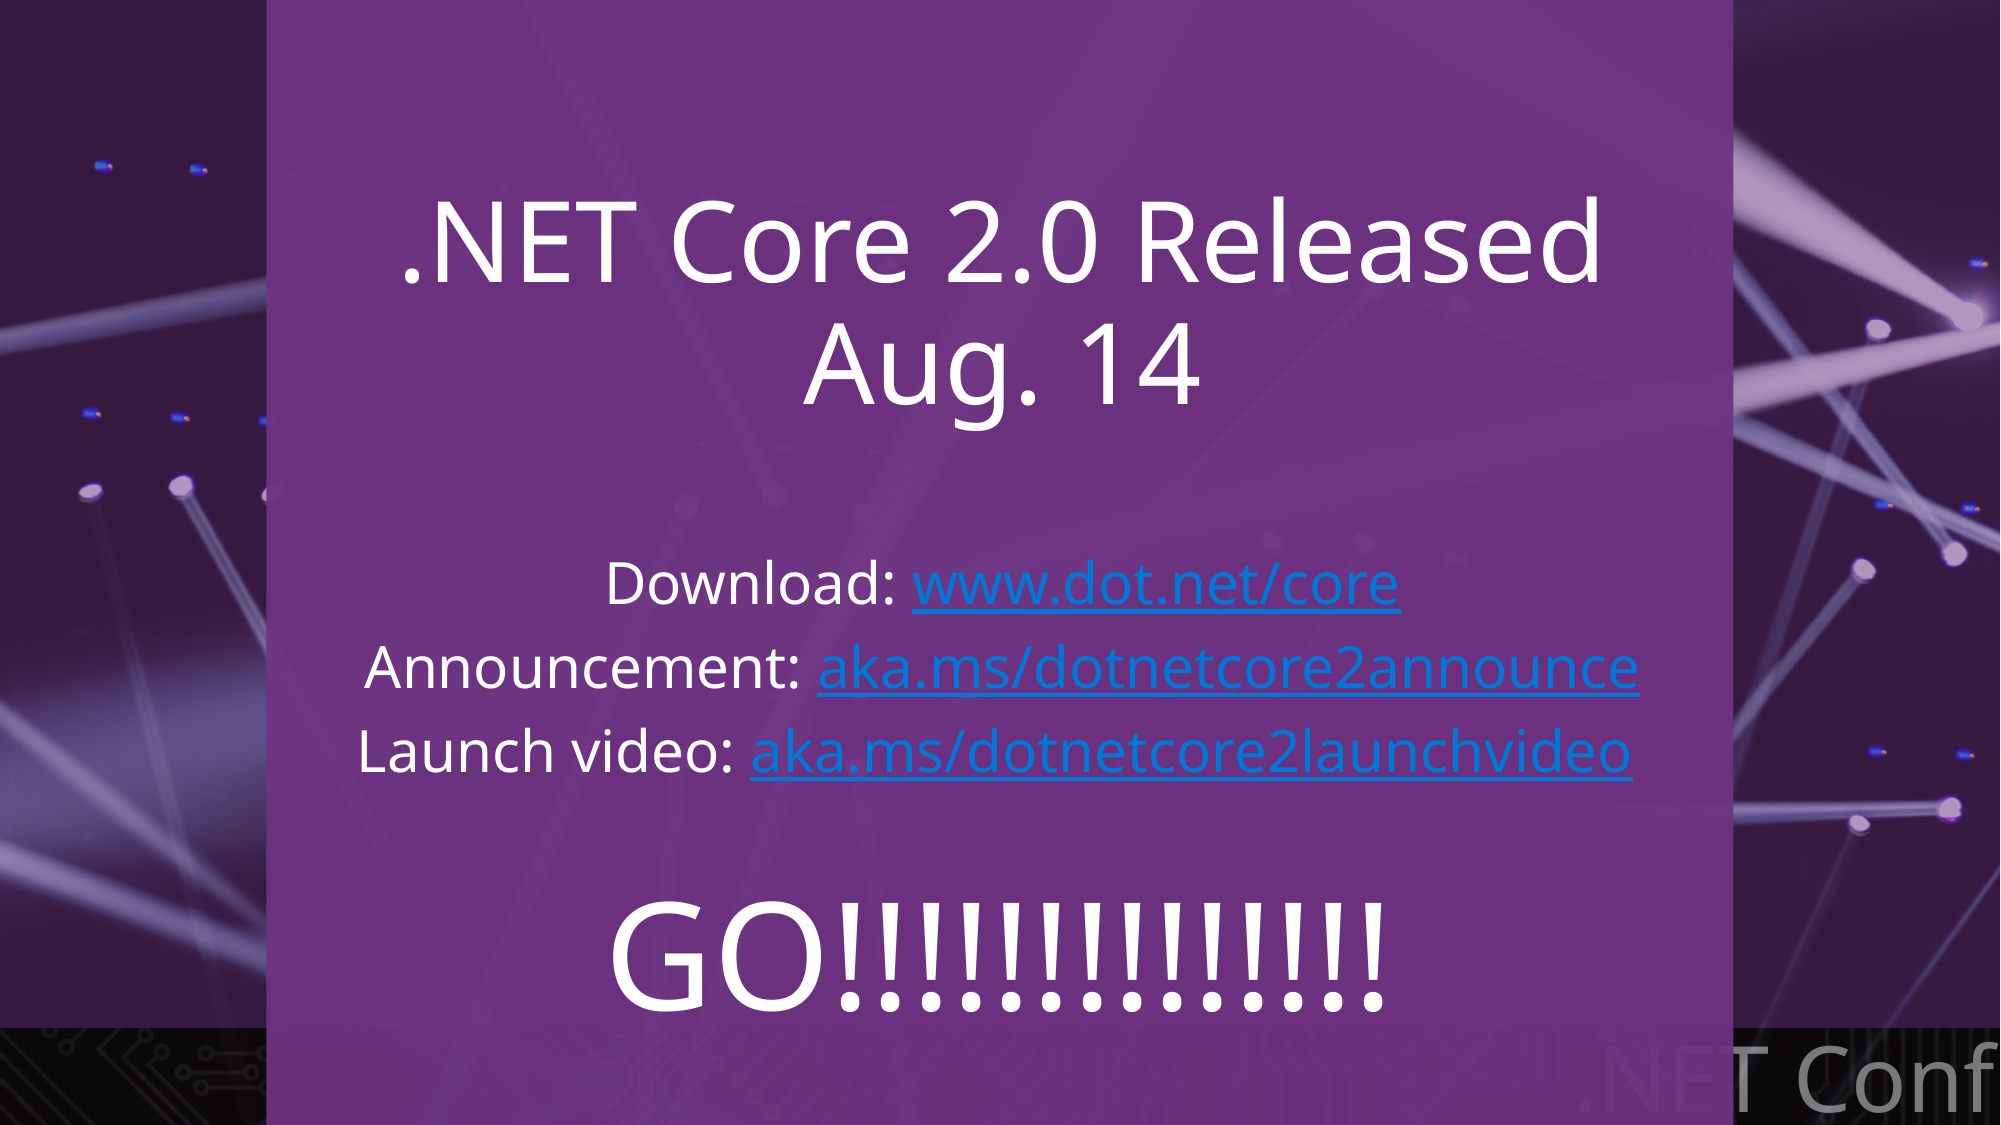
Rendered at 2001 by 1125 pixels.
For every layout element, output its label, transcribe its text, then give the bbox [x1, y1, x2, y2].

text_box Download: www.dot.net/core Announcement: aka.ms/dotnetcore2announce Launch video: aka.ms/dotnetcore2launchvideo [292, 523, 1712, 811]
text_box GO!!!!!!!!!!!!!! [268, 856, 1730, 1067]
picture [0, 1028, 266, 1125]
picture [1734, 1028, 2000, 1125]
text_box .NET Core 2.0 Released Aug. 14 [292, 161, 1712, 453]
